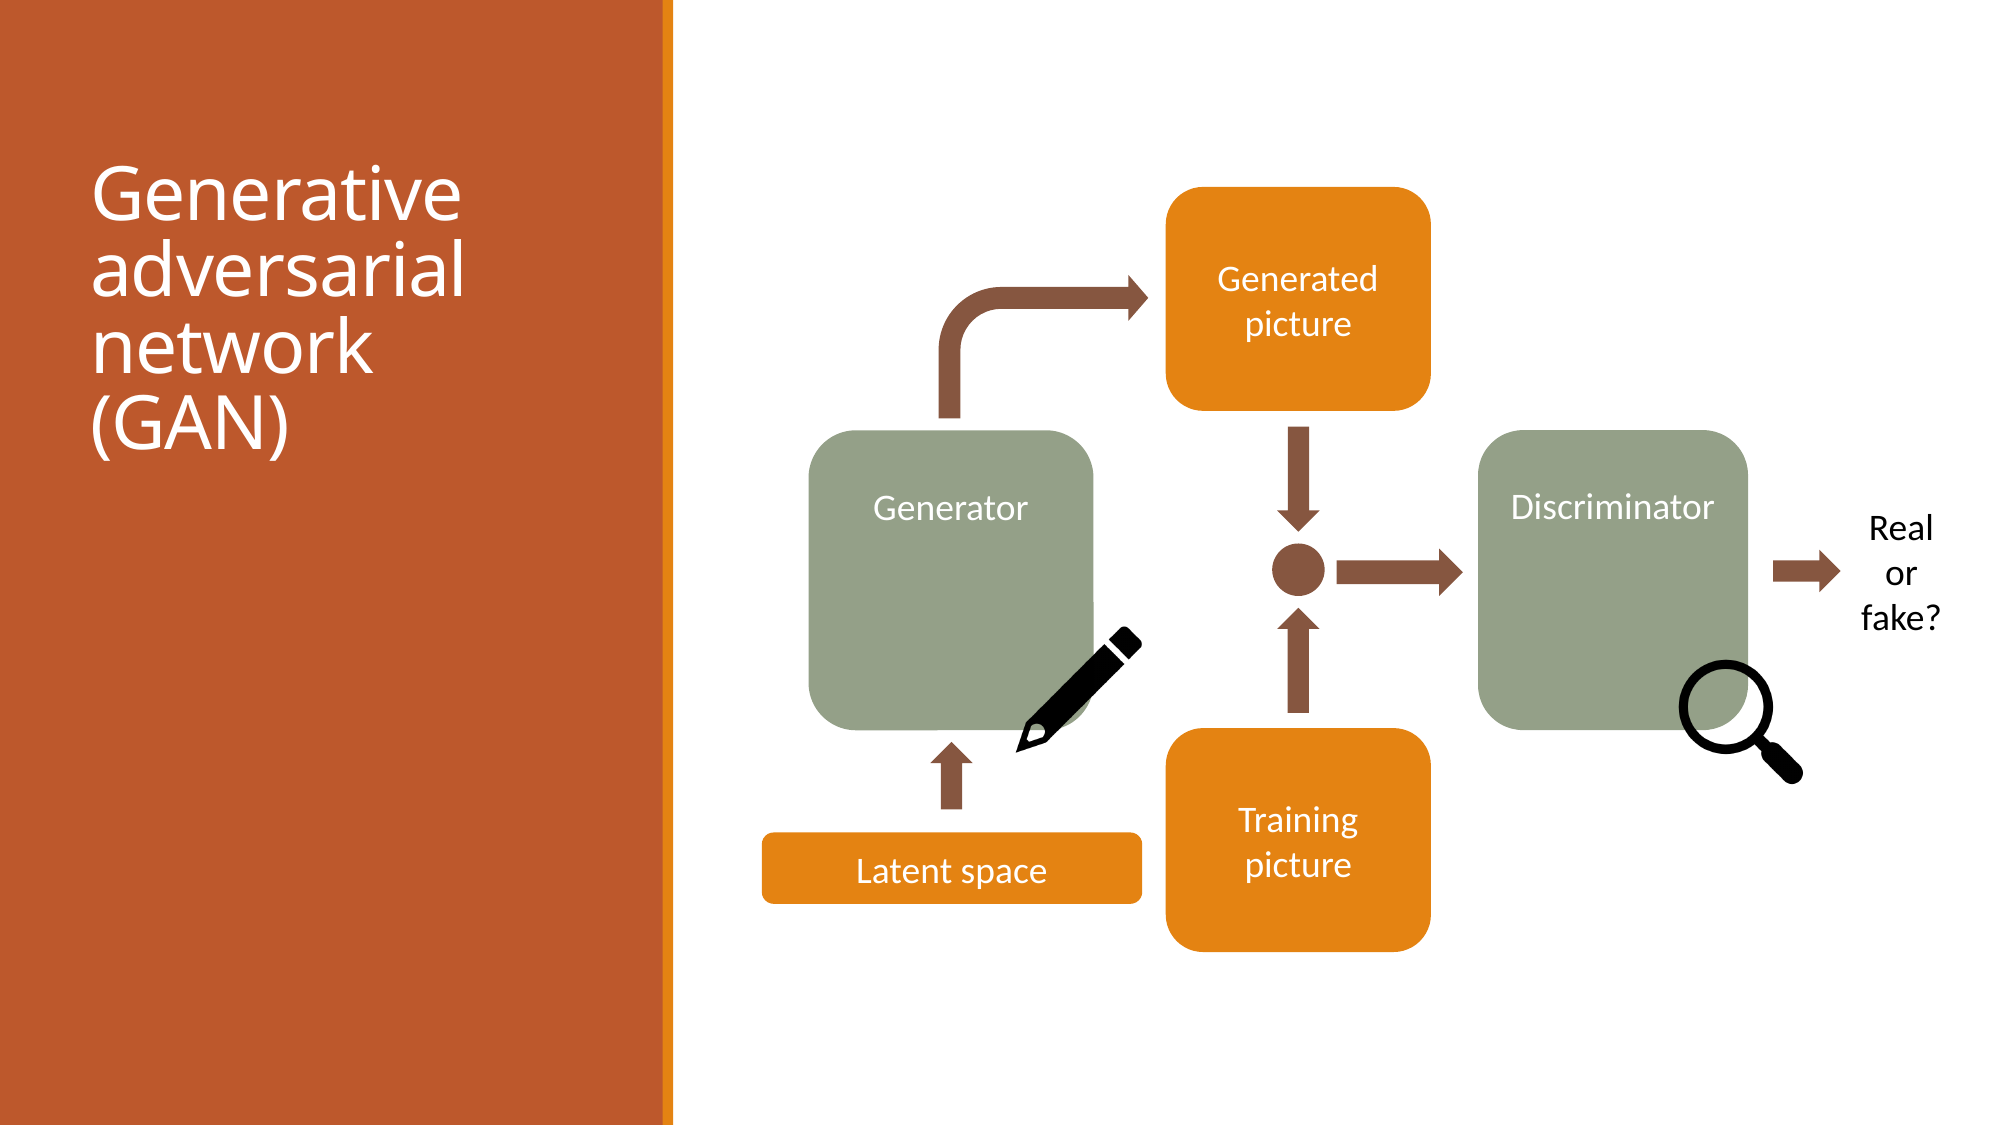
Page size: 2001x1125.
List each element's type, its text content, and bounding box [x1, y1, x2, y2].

title Generative adversarial network (GAN) [75, 97, 600, 473]
text_box Latent space [760, 831, 1144, 906]
text_box Generated picture [1164, 185, 1433, 413]
text_box [1275, 425, 1321, 533]
text_box [929, 740, 974, 811]
picture [1003, 613, 1155, 765]
text_box [1335, 547, 1464, 598]
text_box [1270, 542, 1326, 598]
picture [1664, 646, 1816, 798]
text_box Training picture [1164, 726, 1433, 954]
text_box [1771, 548, 1842, 594]
text_box [1275, 606, 1321, 715]
text_box Real or fake? [1843, 495, 1960, 645]
text_box [937, 273, 1150, 420]
